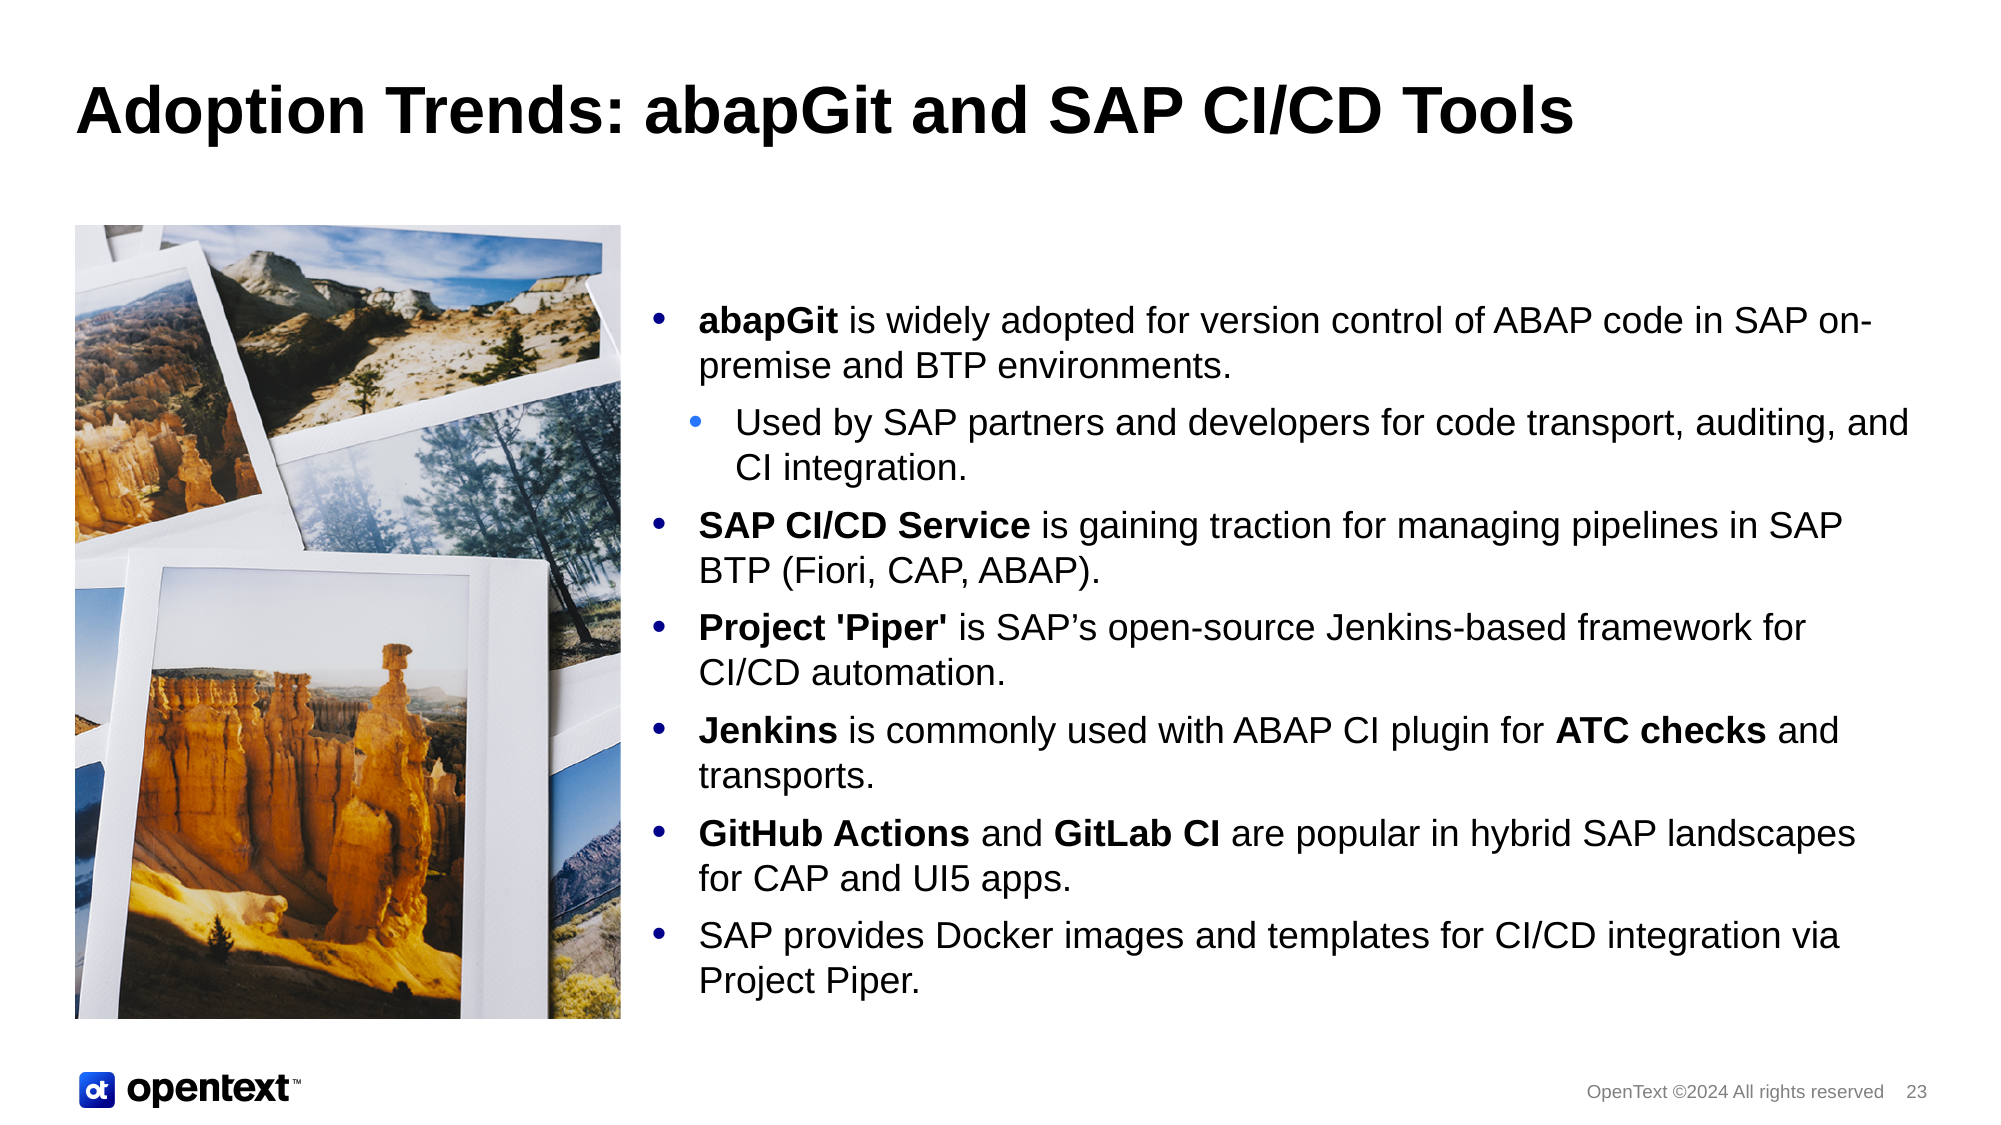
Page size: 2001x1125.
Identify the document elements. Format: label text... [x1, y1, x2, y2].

picture [79, 1072, 301, 1108]
list abapGit is widely adopted for version control of ABAP code in SAP on-premise and BTP environments. Used by SAP partners and developers for code transport, auditing, and CI integration. SAP CI/CD Service is gaining traction for managing pipelines in SAP BTP (Fiori, CAP, ABAP). Project 'Piper' is SAP’s open-source Jenkins-based framework for CI/CD automation. Jenkins is commonly used with ABAP CI plugin for ATC checks and transports. GitHub Actions and GitLab CI are popular in hybrid SAP landscapes for CAP and UI5 apps. SAP provides Docker images and templates for CI/CD integration via Project Piper. [651, 225, 1925, 1019]
title Adoption Trends: abapGit and SAP CI/CD Tools [75, 24, 1925, 185]
picture [74, 225, 621, 1019]
